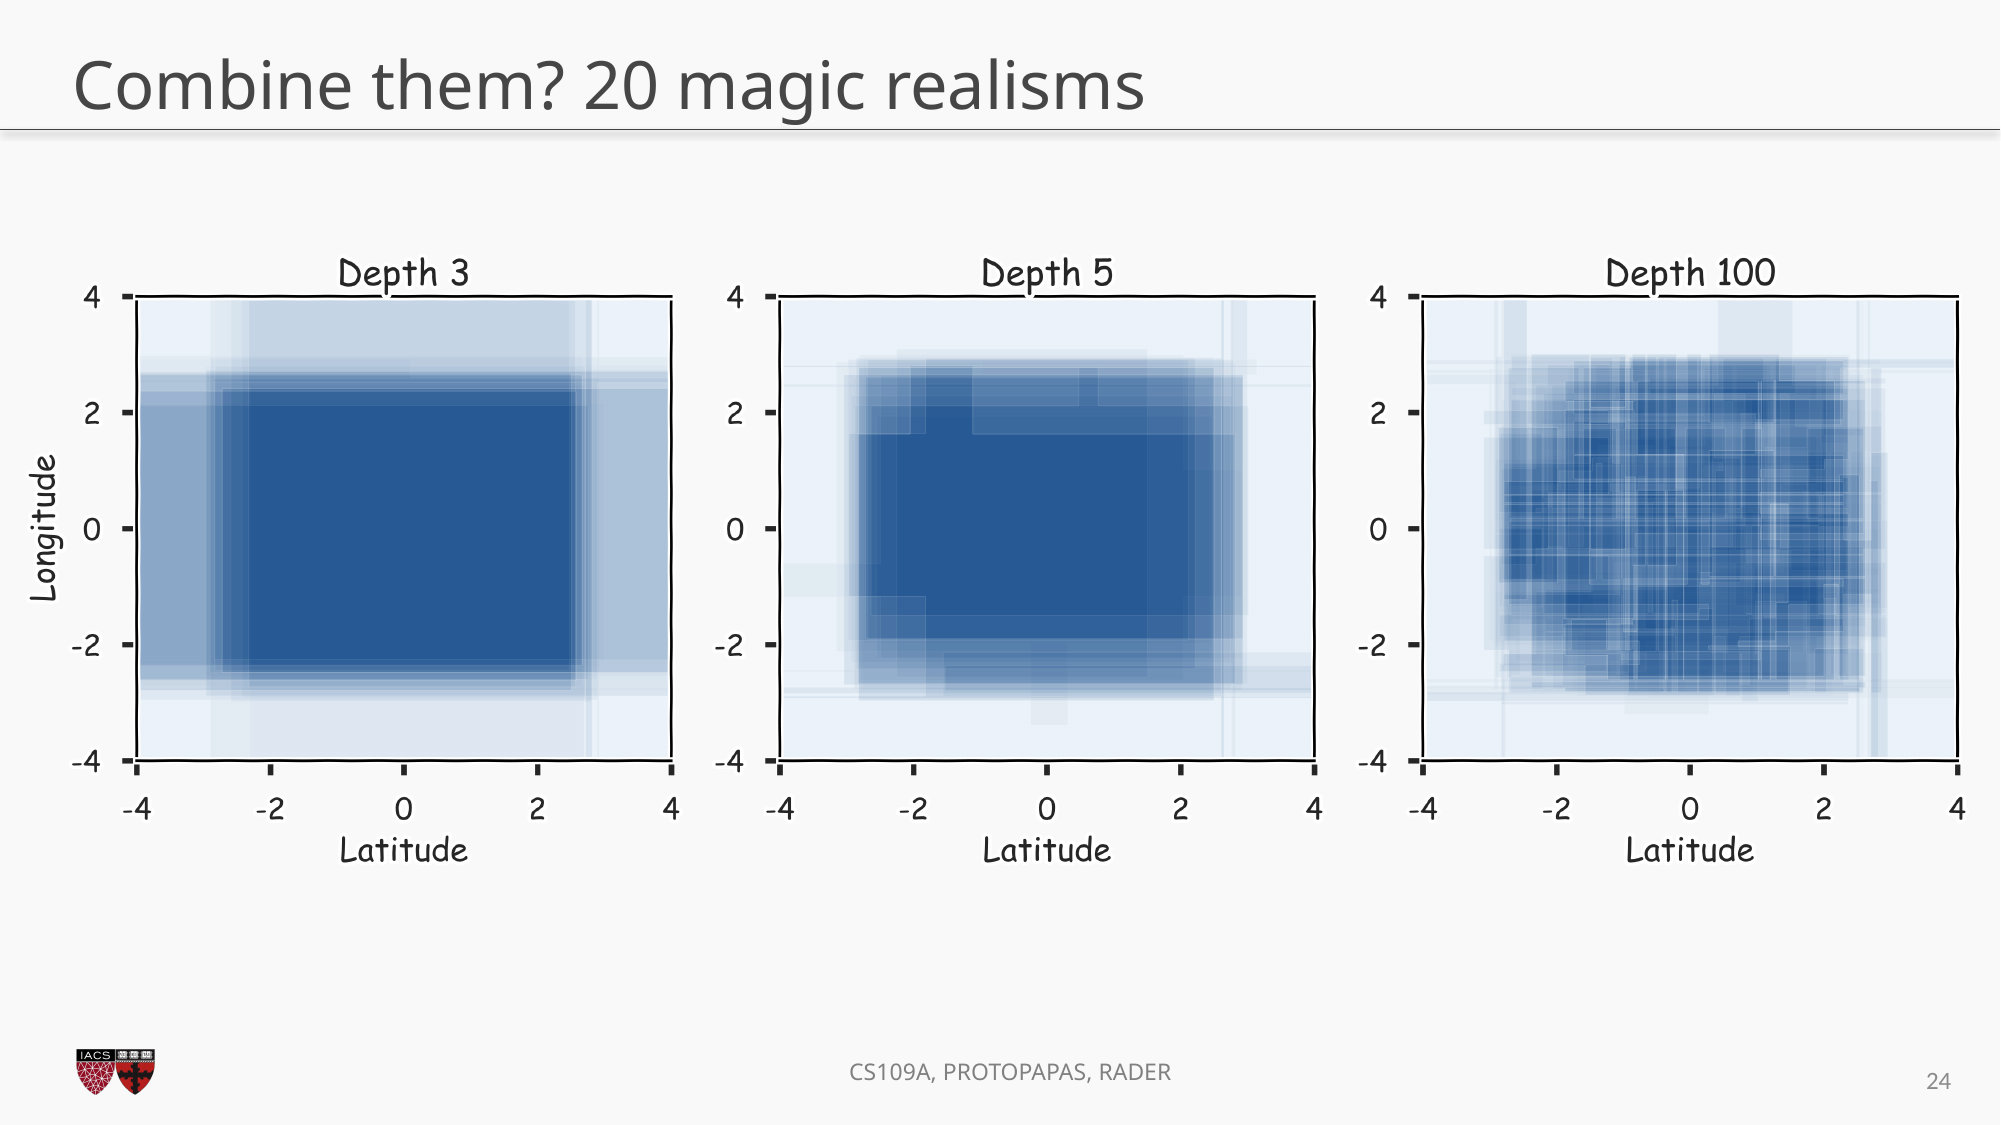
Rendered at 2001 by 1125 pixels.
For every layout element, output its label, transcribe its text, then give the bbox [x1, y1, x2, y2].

picture [0, 228, 2000, 897]
title Combine them? 20 magic realisms [57, 35, 1943, 162]
picture [75, 1049, 155, 1095]
slide_number 24 [1500, 1050, 1967, 1110]
